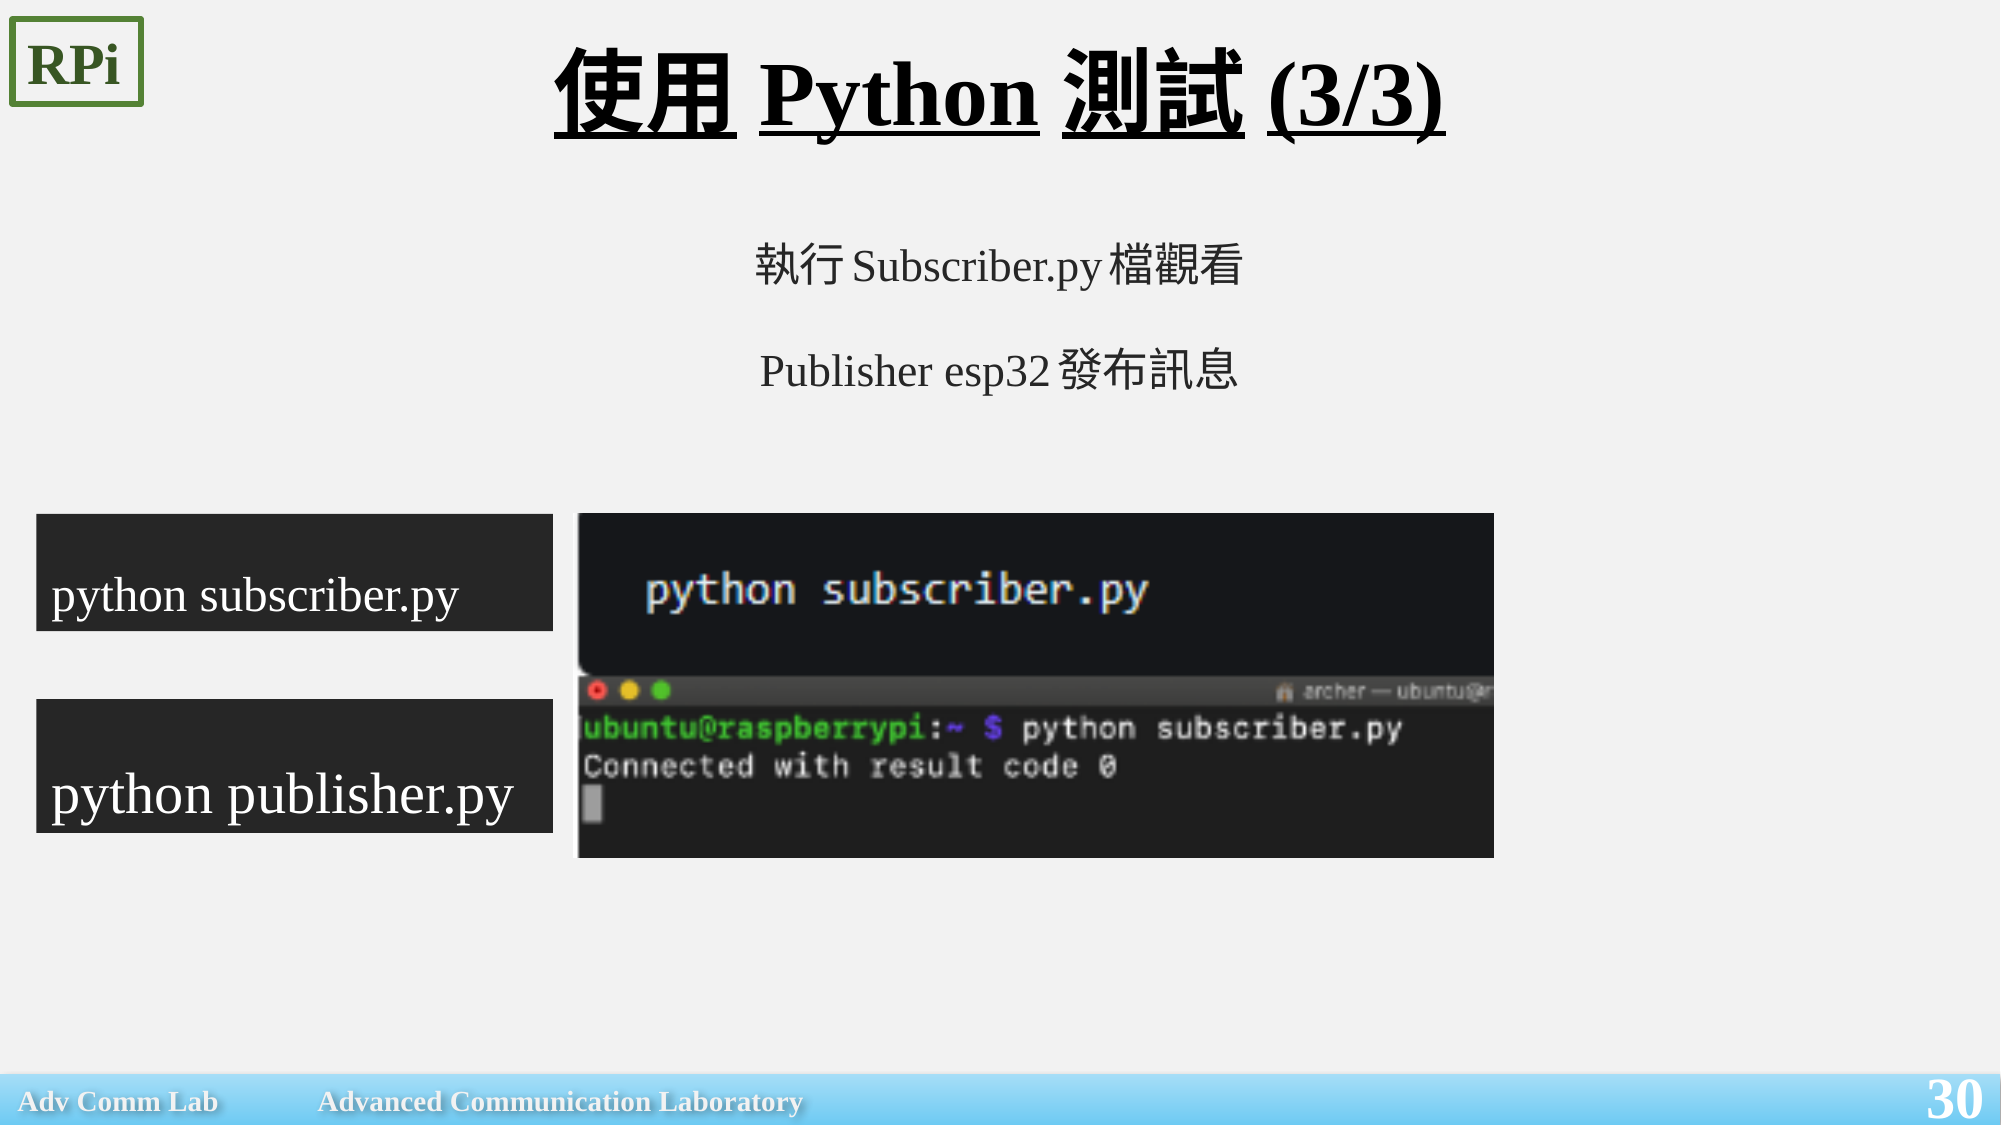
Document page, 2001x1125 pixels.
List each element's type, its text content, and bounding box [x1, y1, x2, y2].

picture [573, 513, 1494, 858]
text_box python publisher.py [36, 699, 553, 833]
text_box python subscriber.py [36, 513, 553, 632]
slide_number 30 [1550, 1065, 2000, 1125]
text_box RPi [12, 19, 141, 104]
title 使用Python測試(3/3) [137, 0, 1863, 205]
list 執行Subscriber.py檔觀看 Publisher esp32發布訊息 [573, 190, 1427, 408]
